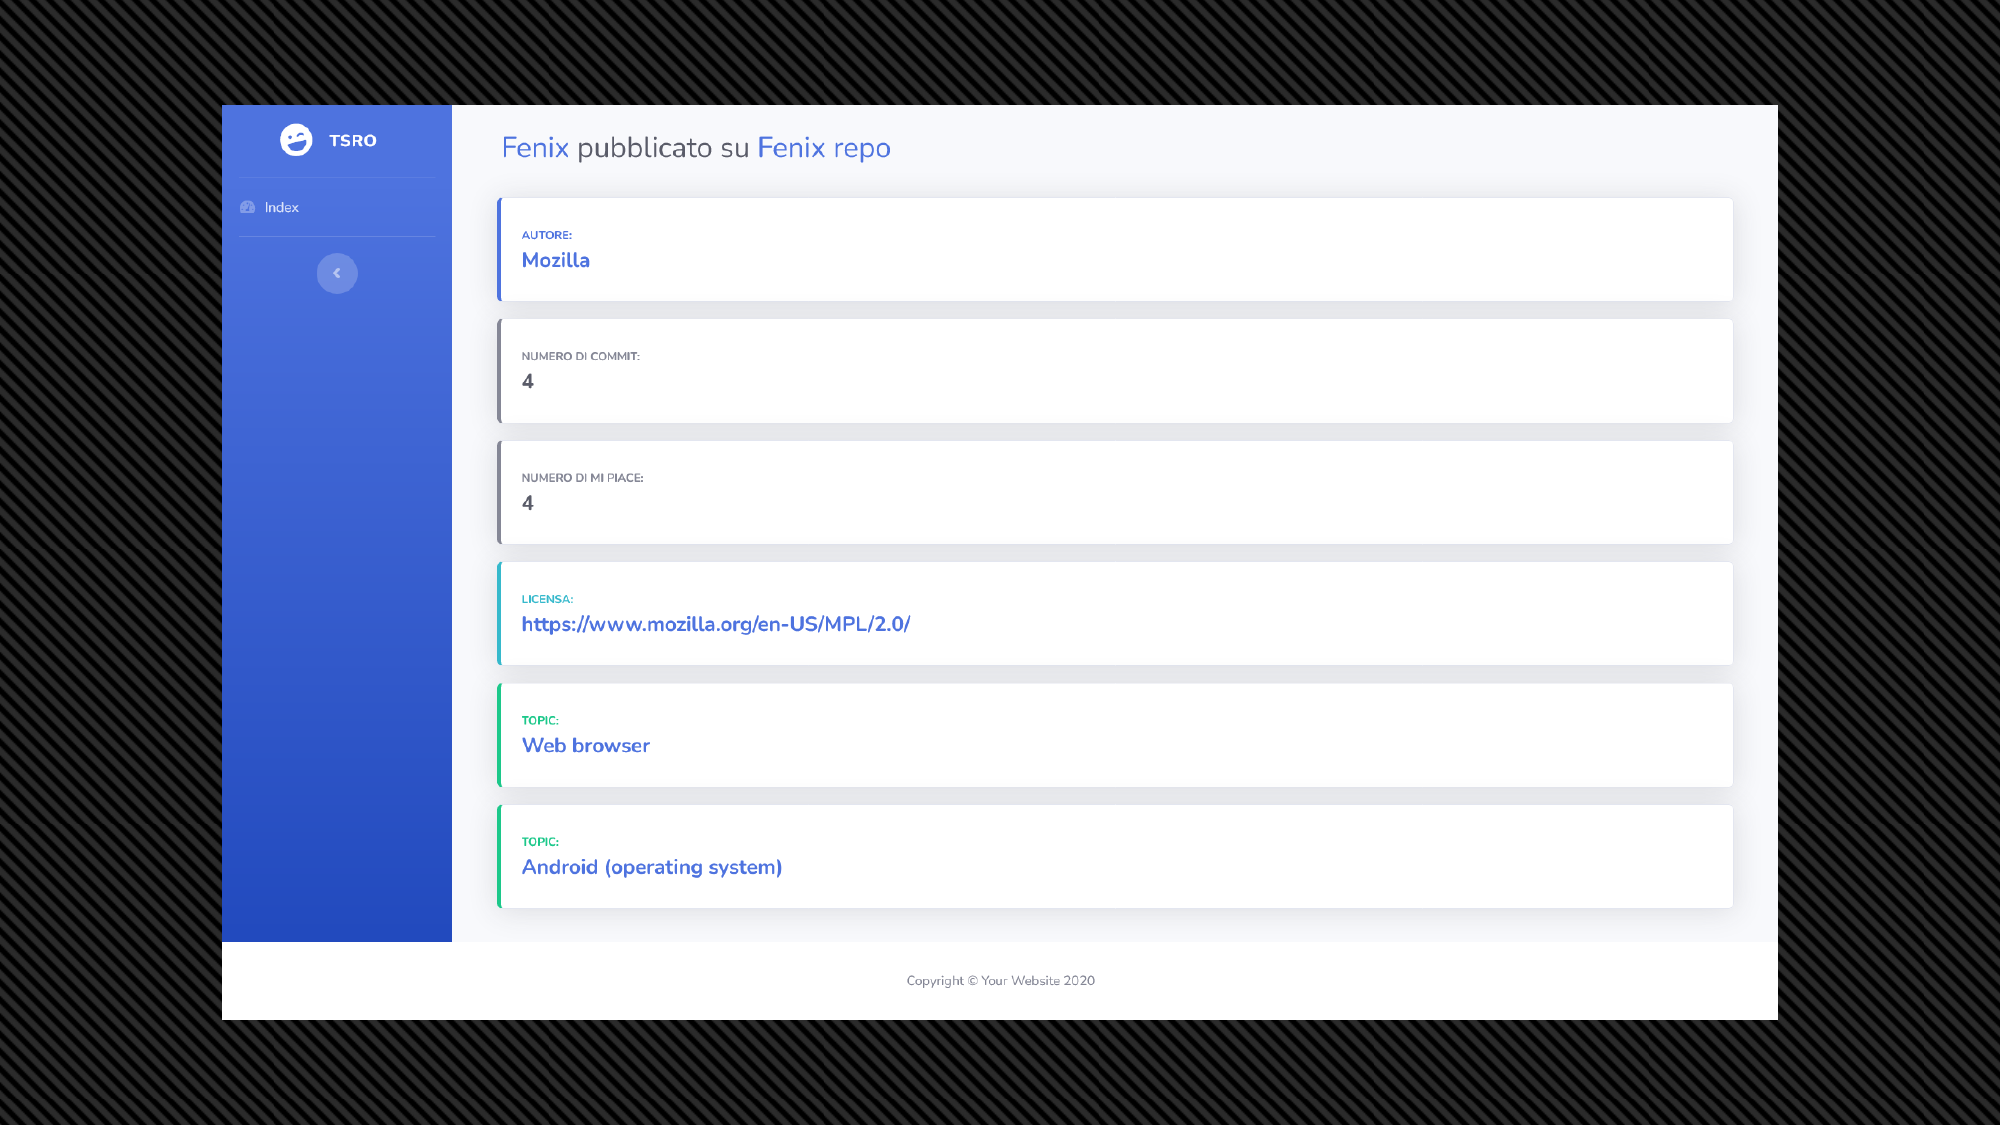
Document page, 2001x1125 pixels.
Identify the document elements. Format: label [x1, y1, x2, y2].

picture [221, 105, 1779, 1020]
text_box [0, 0, 2000, 1125]
